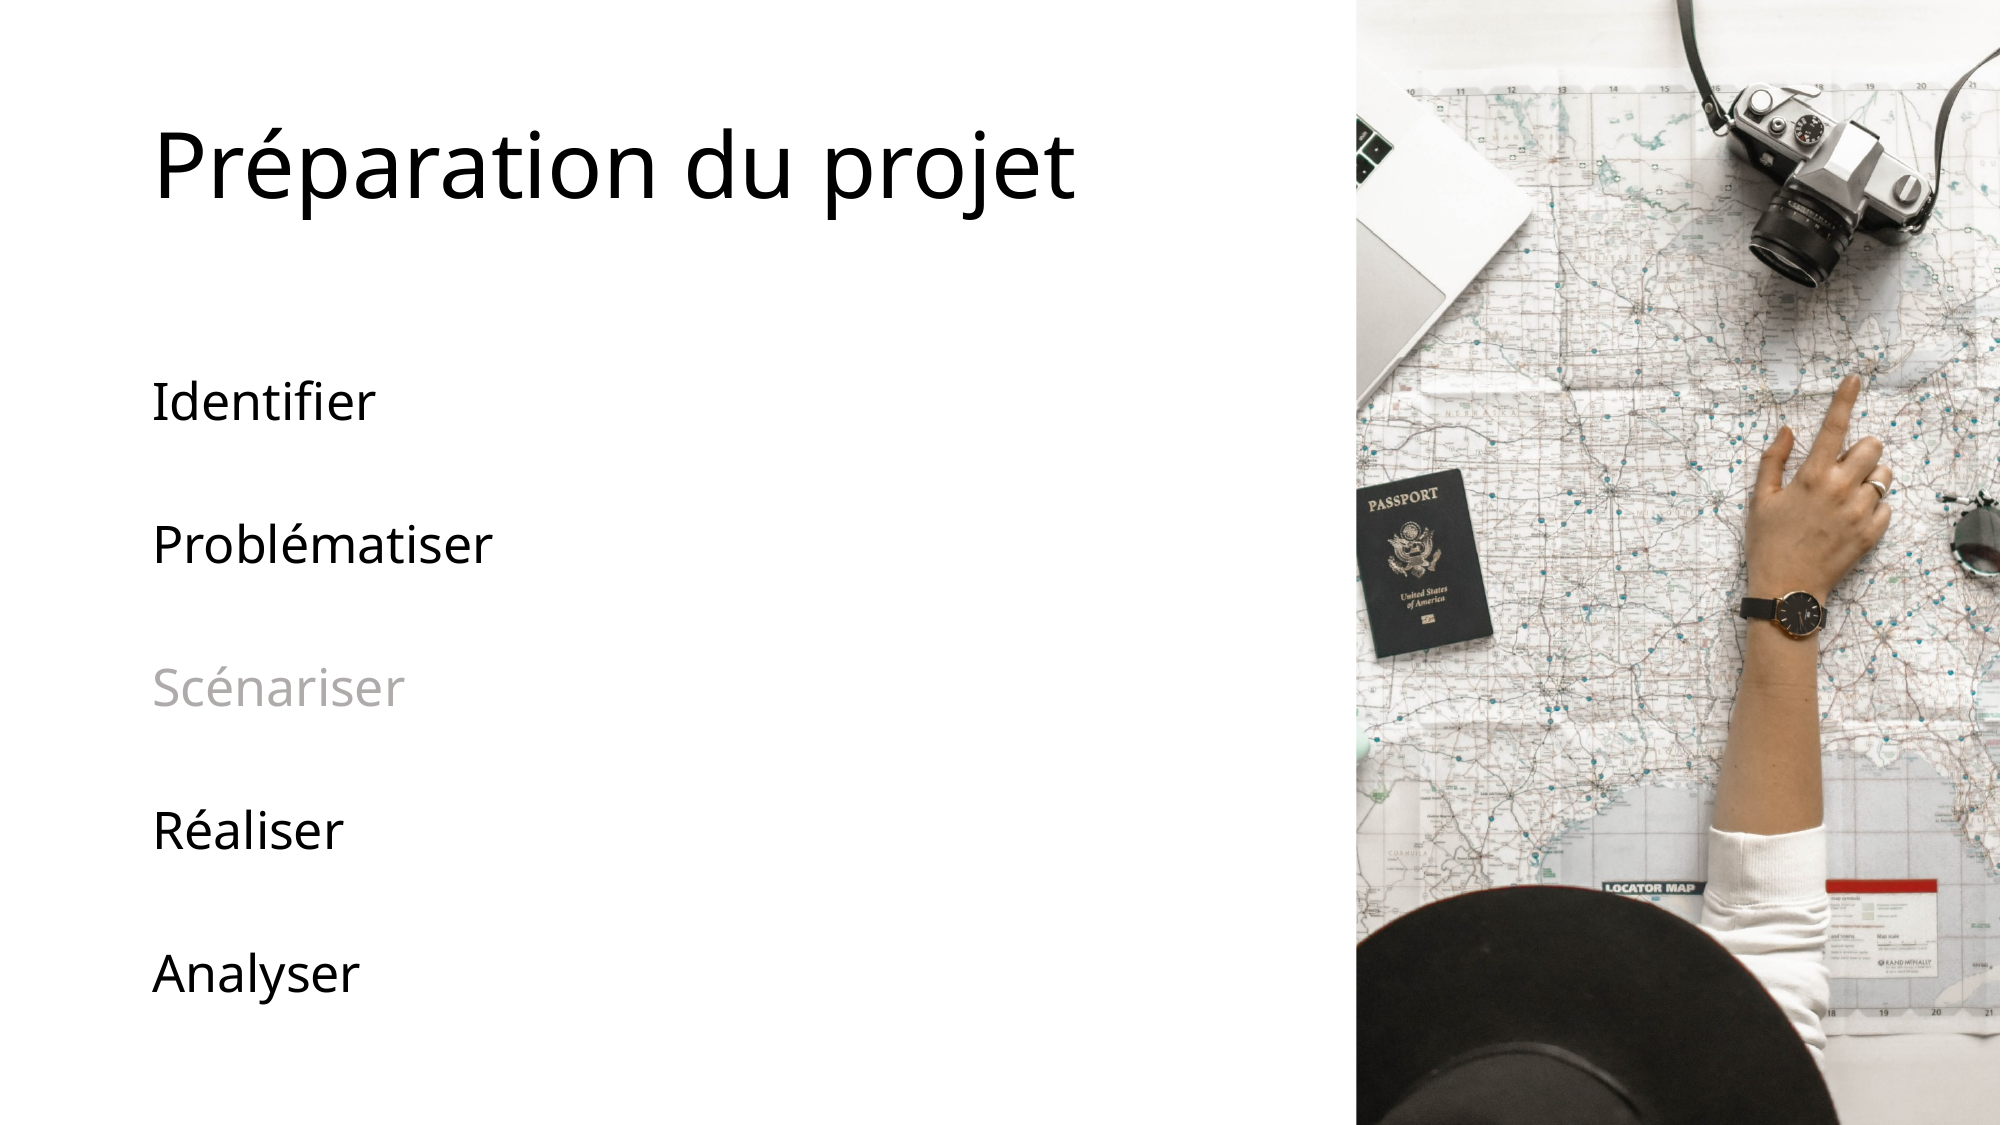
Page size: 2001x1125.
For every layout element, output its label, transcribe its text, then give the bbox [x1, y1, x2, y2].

title Préparation du projet [137, 59, 1356, 278]
list Identifier Problématiser Scénariser Réaliser Analyser [137, 299, 1356, 1014]
picture [1356, 0, 2000, 1125]
